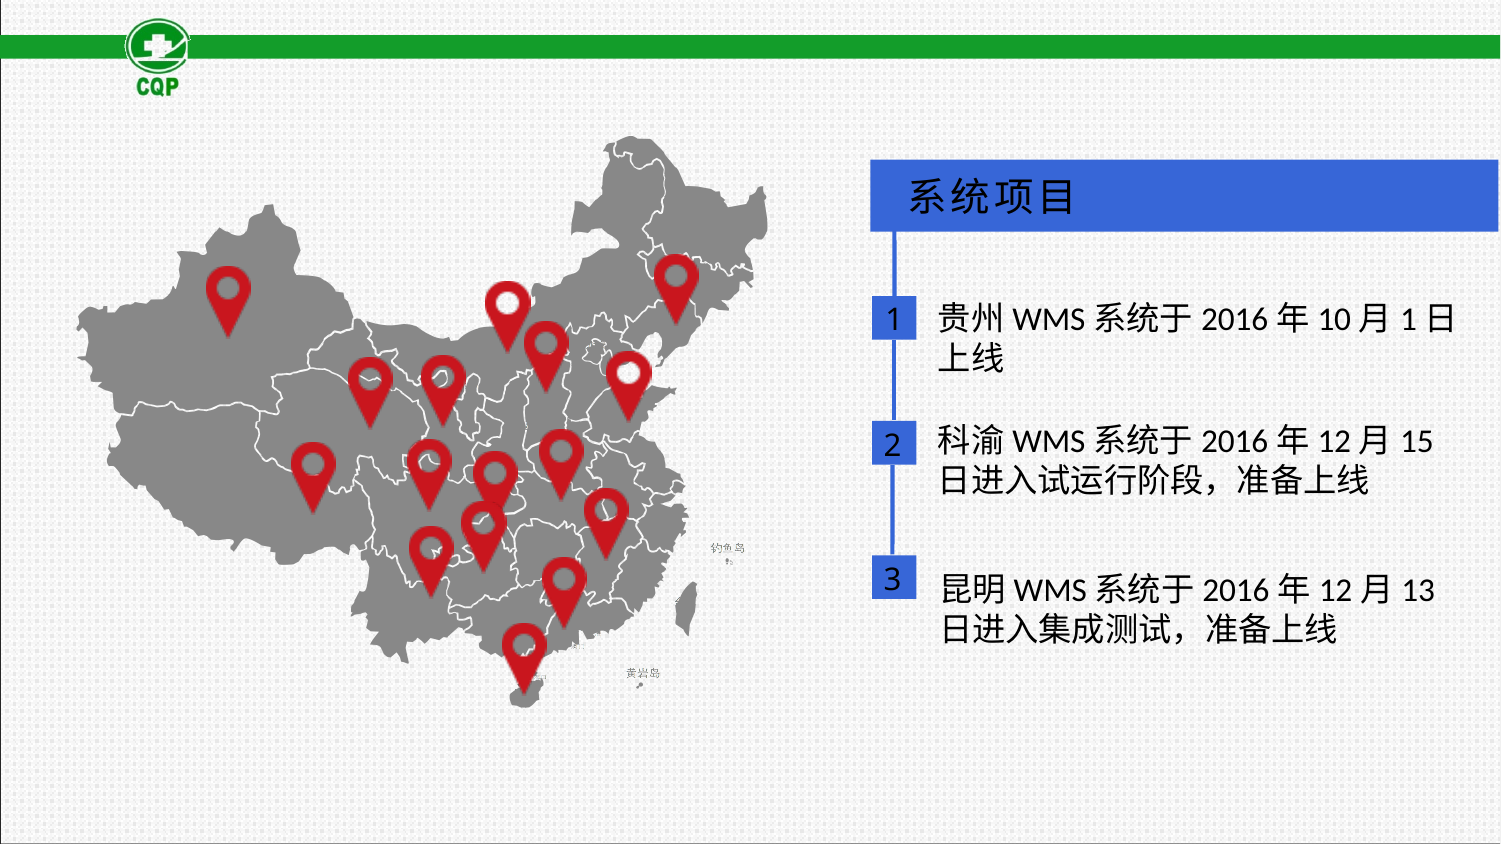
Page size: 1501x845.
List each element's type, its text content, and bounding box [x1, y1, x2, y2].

text_box 贵州WMS系统于2016年10月1日上线 [923, 290, 1484, 385]
text_box 系统项目 [904, 168, 1081, 223]
text_box 科渝WMS系统于2016年12月15日进入试运行阶段，准备上线 [923, 412, 1484, 507]
text_box 3 [880, 556, 905, 601]
text_box 2 [880, 421, 905, 466]
picture [0, 0, 1501, 844]
text_box [895, 420, 917, 465]
text_box 1 [882, 296, 907, 340]
text_box [872, 420, 894, 465]
text_box 昆明WMS系统于2016年12月13日进入集成测试，准备上线 [924, 560, 1485, 656]
text_box [870, 159, 1499, 232]
text_box [872, 555, 917, 599]
text_box [872, 296, 882, 340]
text_box [907, 296, 917, 340]
